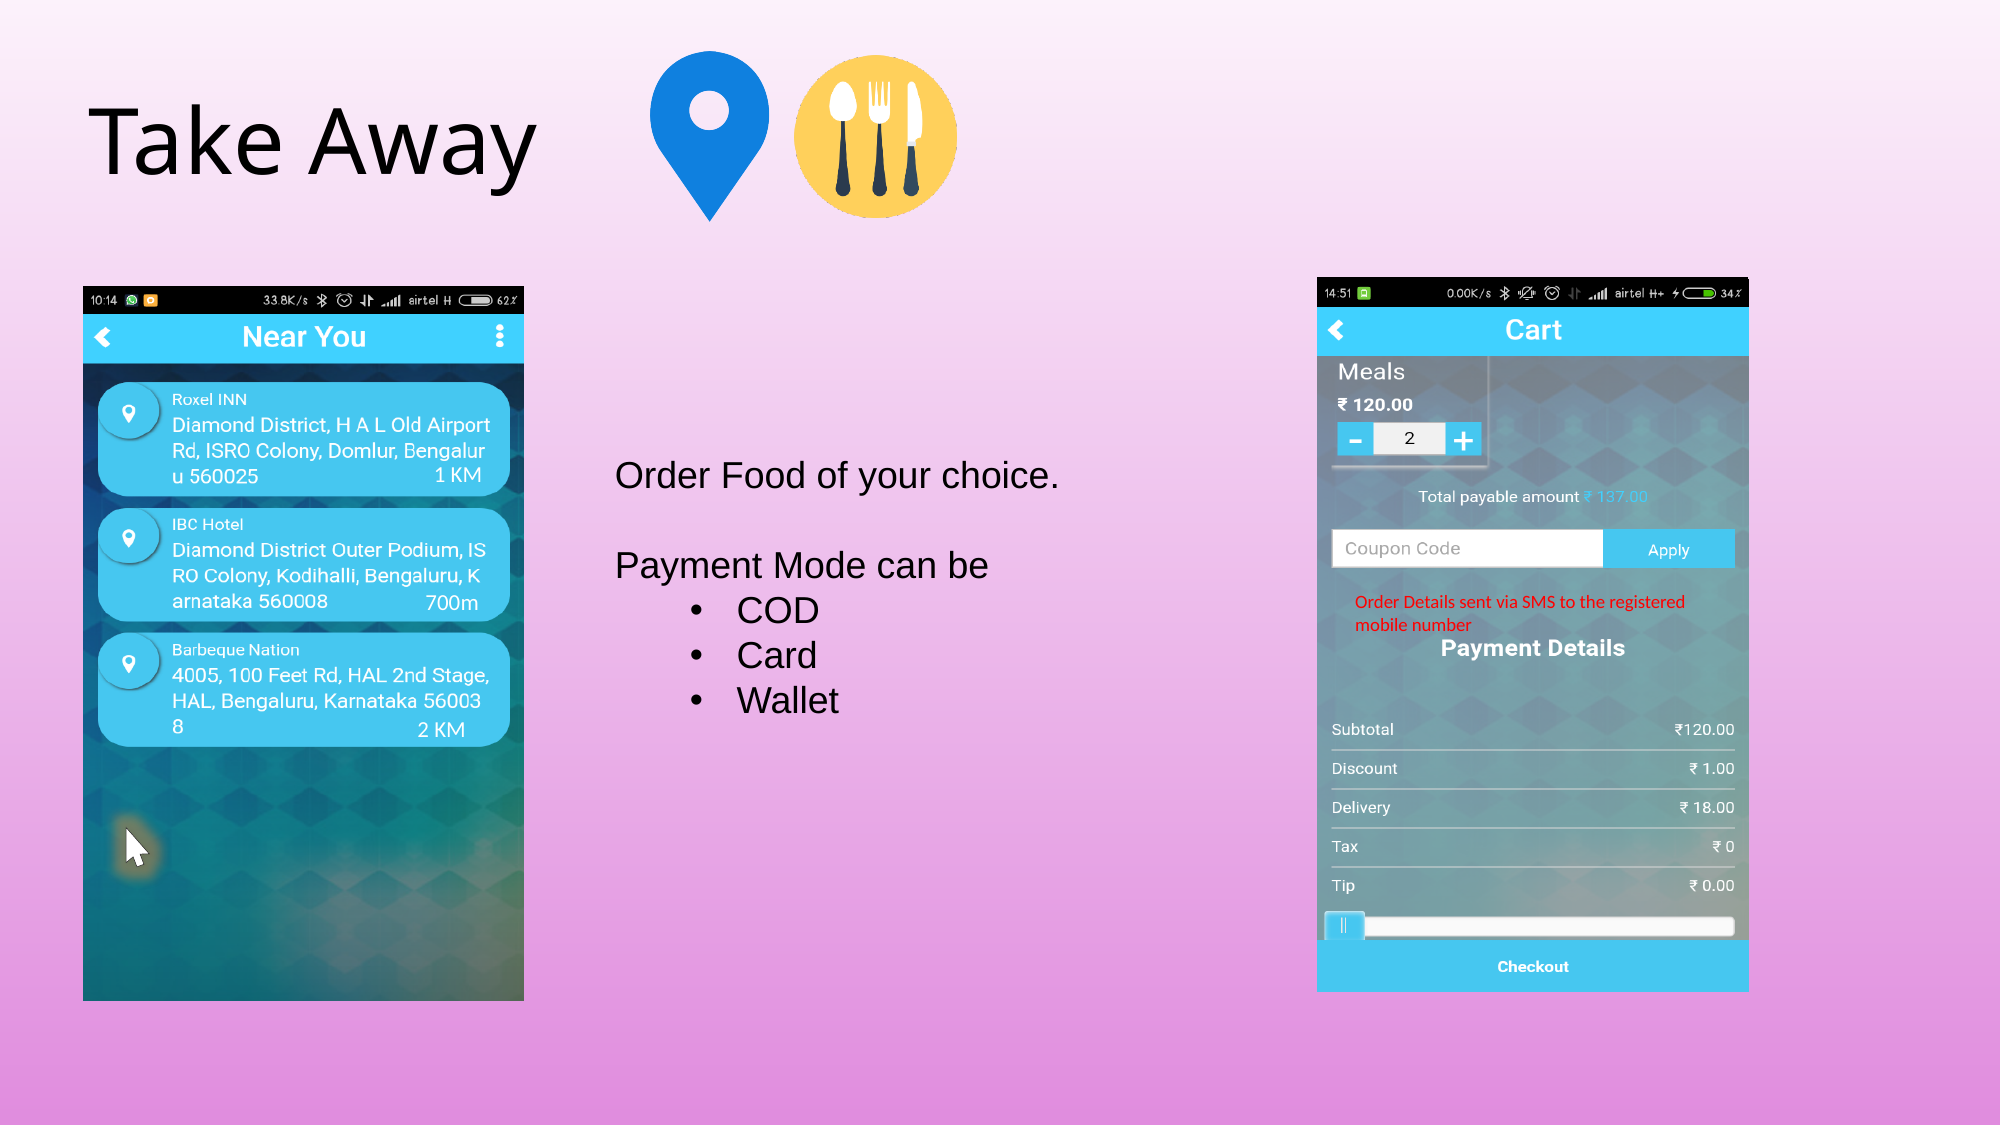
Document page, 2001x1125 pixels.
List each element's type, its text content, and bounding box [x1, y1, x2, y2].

text_box Take Away [73, 35, 1799, 254]
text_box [83, 286, 541, 1001]
picture [1316, 277, 1749, 992]
text_box Order Food of your choice. Payment Mode can be COD Card Wallet [600, 444, 1187, 729]
picture [624, 50, 957, 222]
